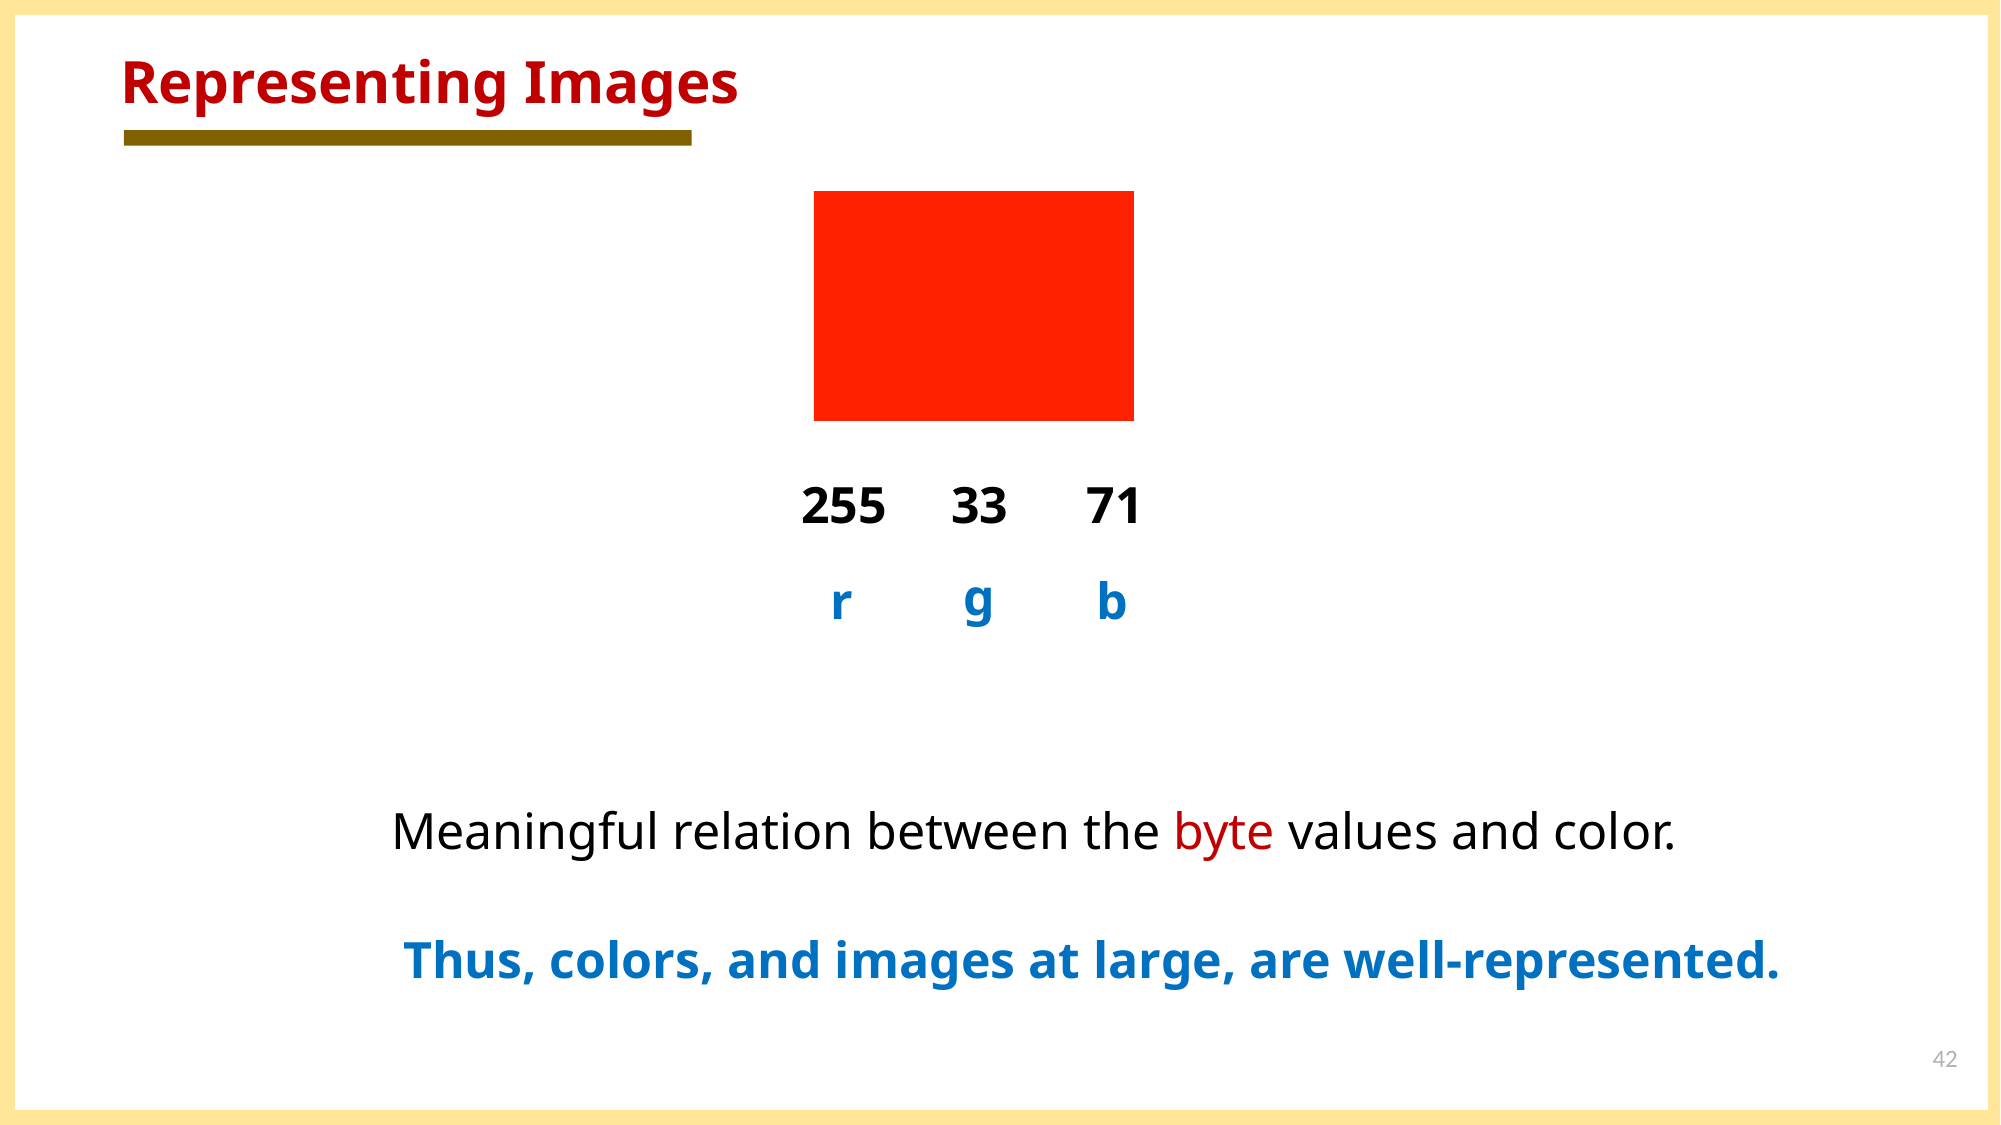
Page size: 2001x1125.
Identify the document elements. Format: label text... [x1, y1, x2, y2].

text_box r [774, 562, 910, 638]
text_box [813, 190, 1135, 422]
text_box 255 [776, 466, 911, 542]
text_box [123, 129, 693, 147]
text_box g [911, 558, 1048, 633]
text_box Thus, colors, and images at large, are well-represented. [388, 891, 1863, 1055]
text_box Meaningful relation between the byte values and color. [376, 761, 1719, 899]
text_box b [1044, 562, 1180, 638]
text_box 33 [911, 466, 1047, 542]
text_box 71 [1047, 466, 1184, 542]
title Representing Images [105, 45, 1523, 146]
slide_number 42 [1522, 1027, 1973, 1088]
